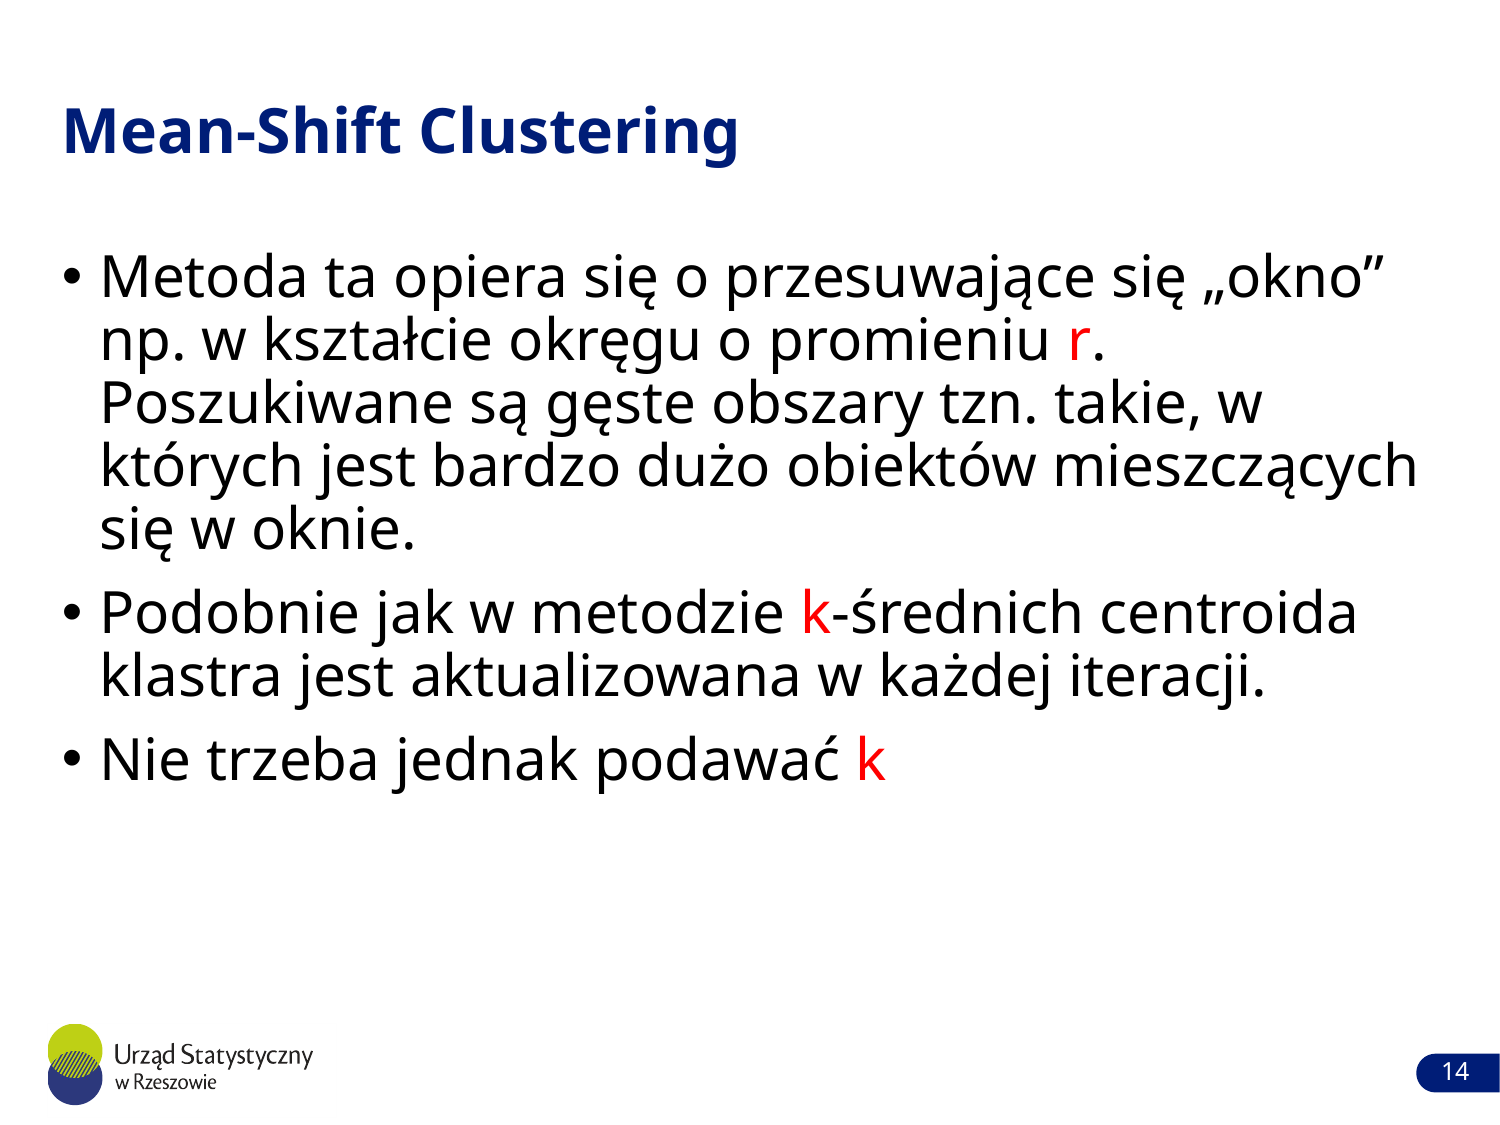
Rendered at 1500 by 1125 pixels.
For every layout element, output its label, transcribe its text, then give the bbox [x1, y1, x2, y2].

slide_number 14 [1059, 1042, 1485, 1103]
title Mean-Shift Clustering [46, 59, 1460, 207]
list Metoda ta opiera się o przesuwające się „okno” np. w kształcie okręgu o promieniu r. Poszukiwane są gęste obszary tzn. takie, w których jest bardzo dużo obiektów mieszczących się w oknie. Podobnie jak w metodzie k-średnich centroida klastra jest aktualizowana w każdej iteracji. Nie trzeba jednak podawać k [46, 239, 1460, 1014]
